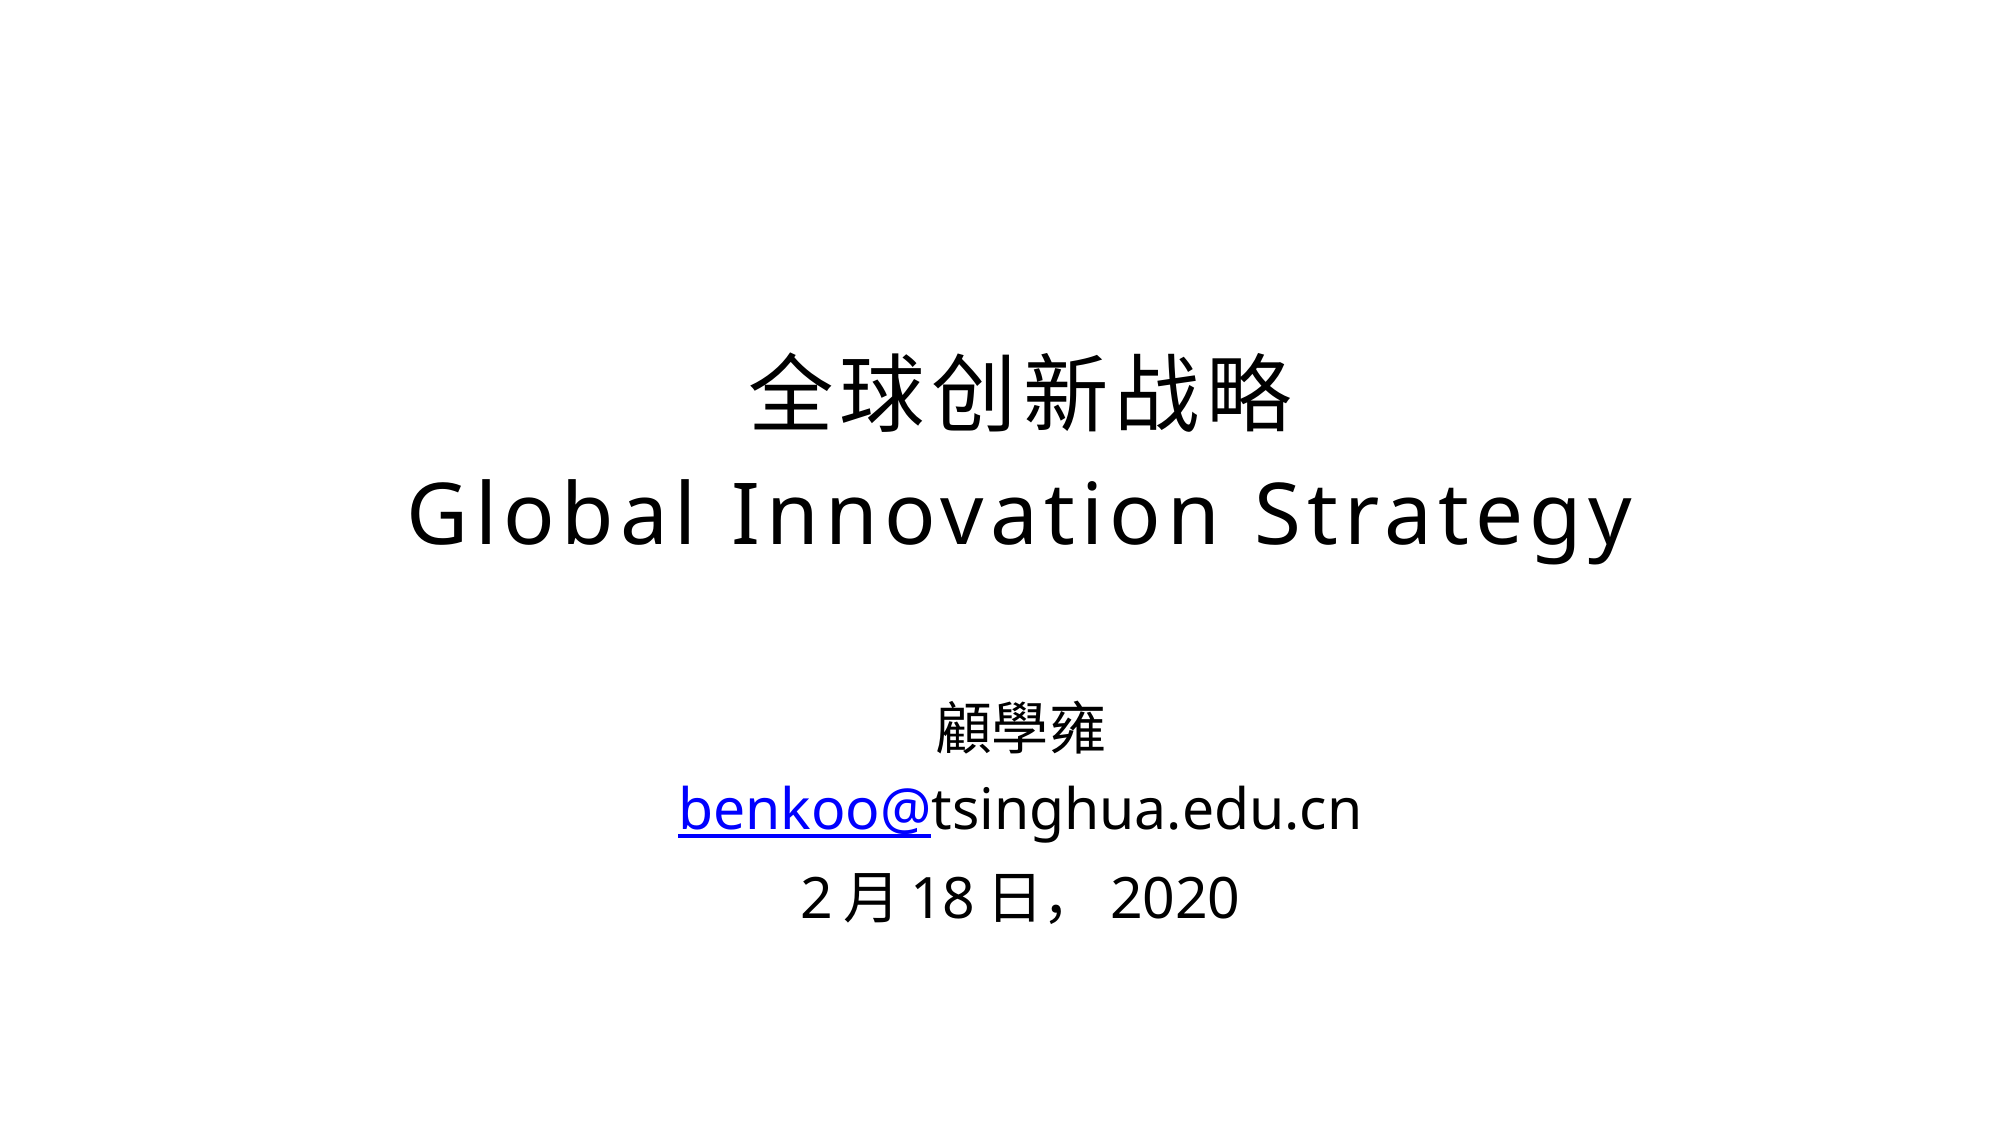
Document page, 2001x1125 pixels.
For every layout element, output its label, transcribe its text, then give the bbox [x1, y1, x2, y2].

list 全球创新战略 Global Innovation Strategy 顧學雍 benkoo@tsinghua.edu.cn 2月18日，2020 [332, 332, 1708, 940]
